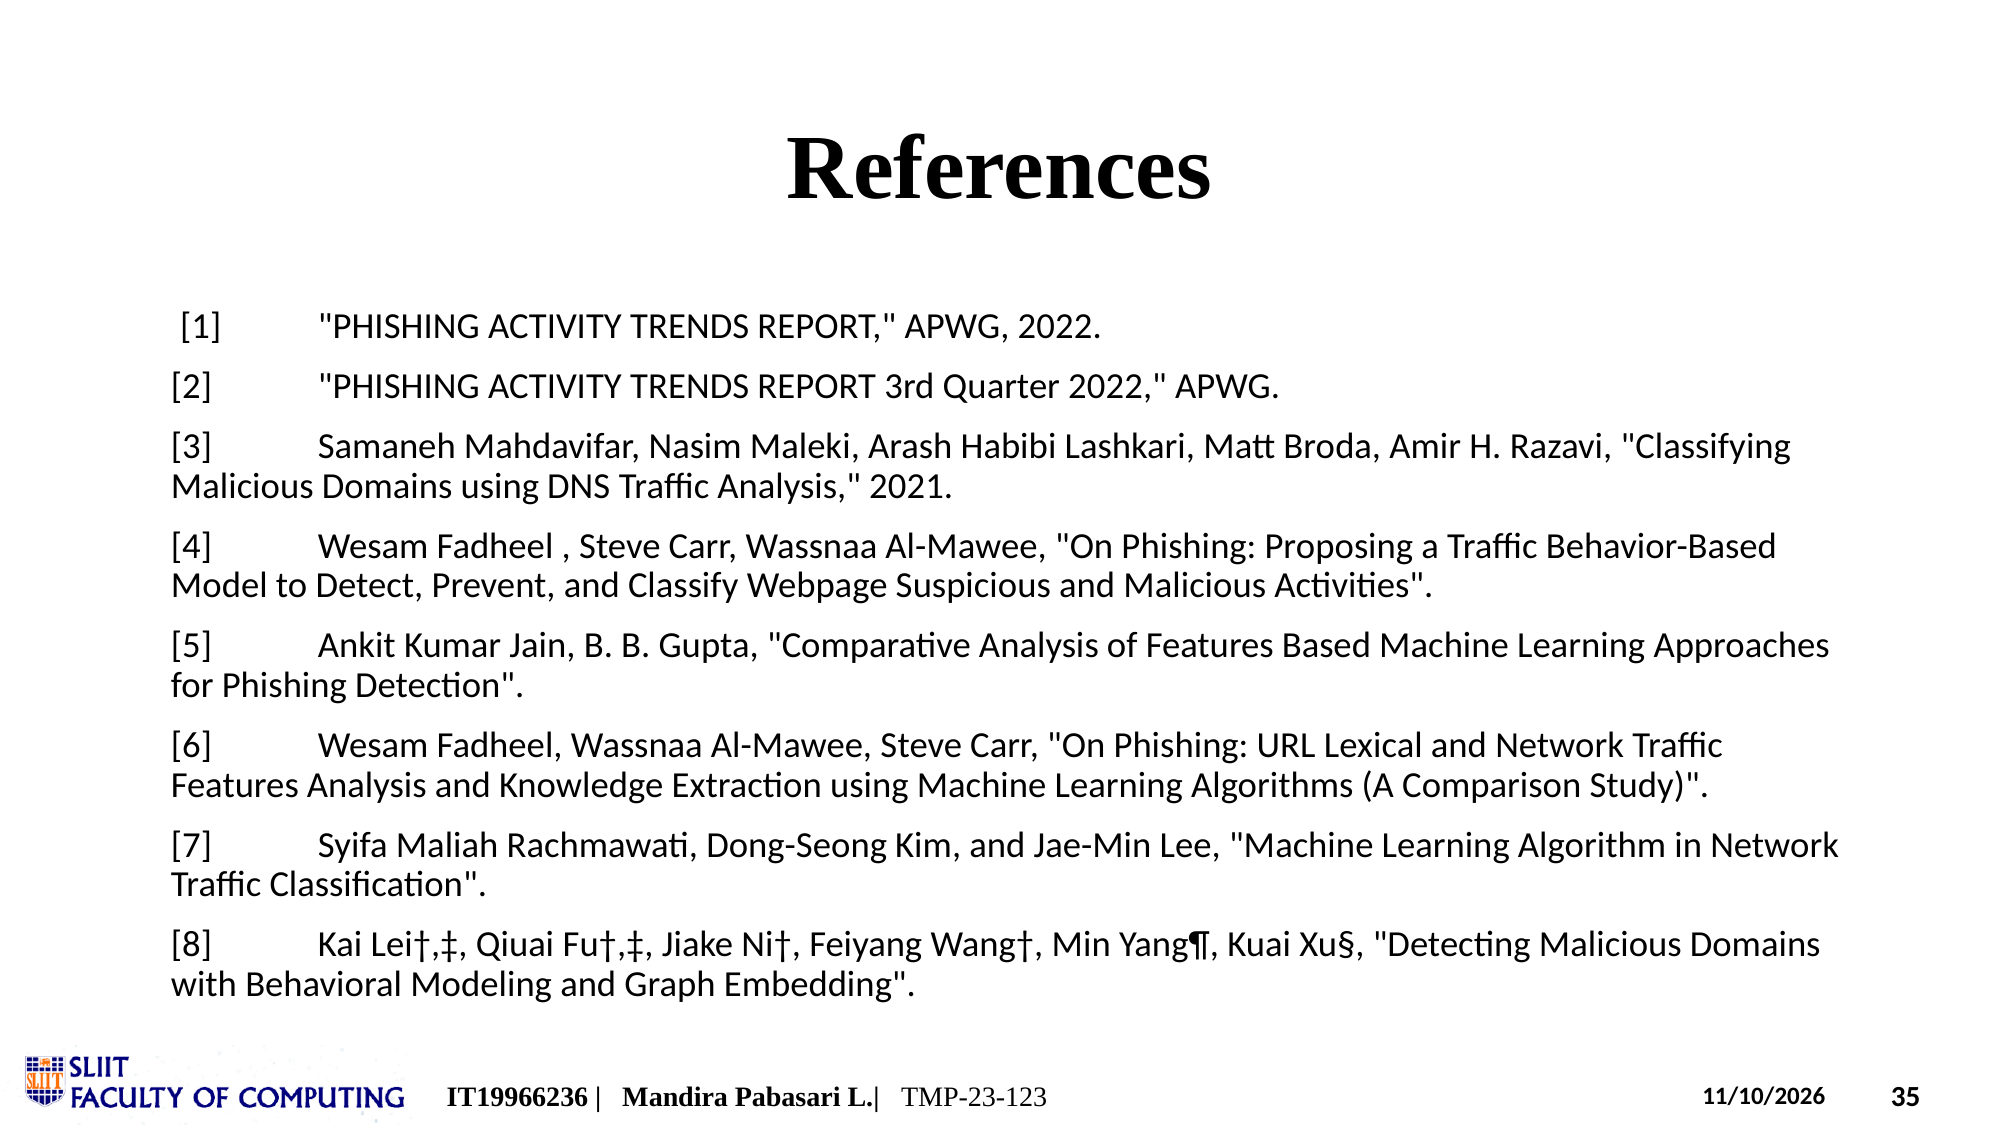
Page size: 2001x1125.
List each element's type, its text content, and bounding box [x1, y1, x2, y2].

title References [137, 59, 1863, 278]
picture [0, 1045, 413, 1125]
text_box IT19966236 | Mandira Pabasari L.| TMP-23-123 [431, 1065, 1550, 1125]
list [1] "PHISHING ACTIVITY TRENDS REPORT," APWG, 2022. [2] "PHISHING ACTIVITY TRENDS REPORT 3rd Quarter 2022," APWG. [3] Samaneh Mahdavifar, Nasim Maleki, Arash Habibi Lashkari, Matt Broda, Amir H. Razavi, "Classifying Malicious Domains using DNS Traffic Analysis," 2021. [4] Wesam Fadheel , Steve Carr, Wassnaa Al-Mawee, "On Phishing: Proposing a Traffic Behavior-Based Model to Detect, Prevent, and Classify Webpage Suspicious and Malicious Activities". [5] Ankit Kumar Jain, B. B. Gupta, "Comparative Analysis of Features Based Machine Learning Approaches for Phishing Detection". [6] Wesam Fadheel, Wassnaa Al-Mawee, Steve Carr, "On Phishing: URL Lexical and Network Traffic Features Analysis and Knowledge Extraction using Machine Learning Algorithms (A Comparison Study)". [7] Syifa Maliah Rachmawati, Dong-Seong Kim, and Jae-Min Lee, "Machine Learning Algorithm in Network Traffic Classification". [8] Kai Lei†,‡, Qiuai Fu†,‡, Jiake Ni†, Feiyang Wang†, Min Yang¶, Kuai Xu§, "Detecting Malicious Domains with Behavioral Modeling and Graph Embedding". [137, 299, 1863, 1014]
